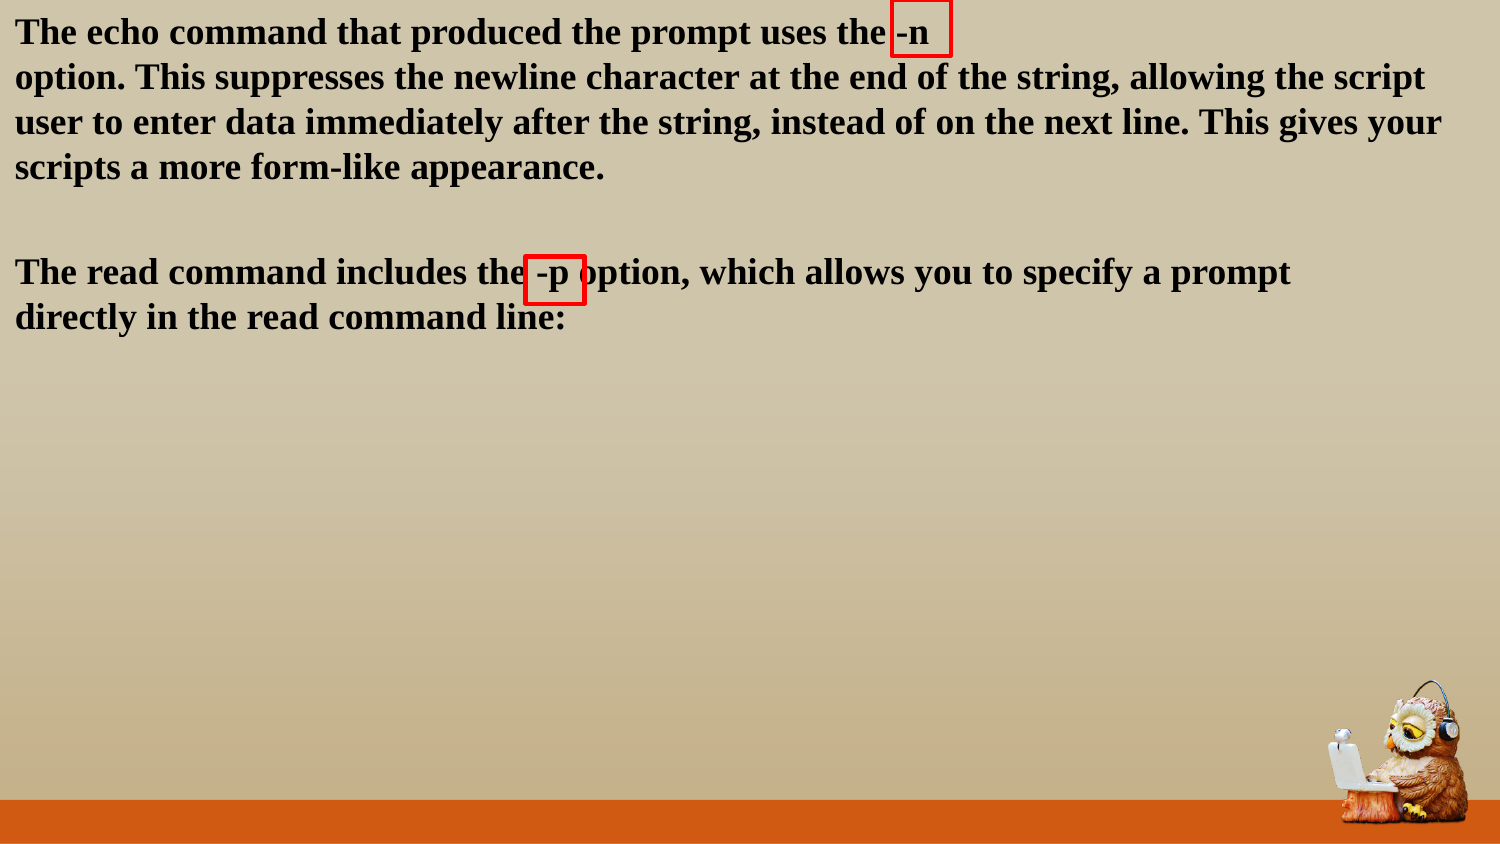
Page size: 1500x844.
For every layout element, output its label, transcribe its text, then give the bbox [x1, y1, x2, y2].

picture [1328, 800, 1468, 826]
text_box [523, 254, 587, 306]
list The echo command that produced the prompt uses the -n option. This suppresses the newline character at the end of the string, allowing the script user to enter data immediately after the string, instead of on the next line. This gives your scripts a more form-like appearance. The read command includes the -p option, which allows you to specify a prompt directly in the read command line: [0, 0, 1500, 800]
text_box [890, 0, 953, 58]
